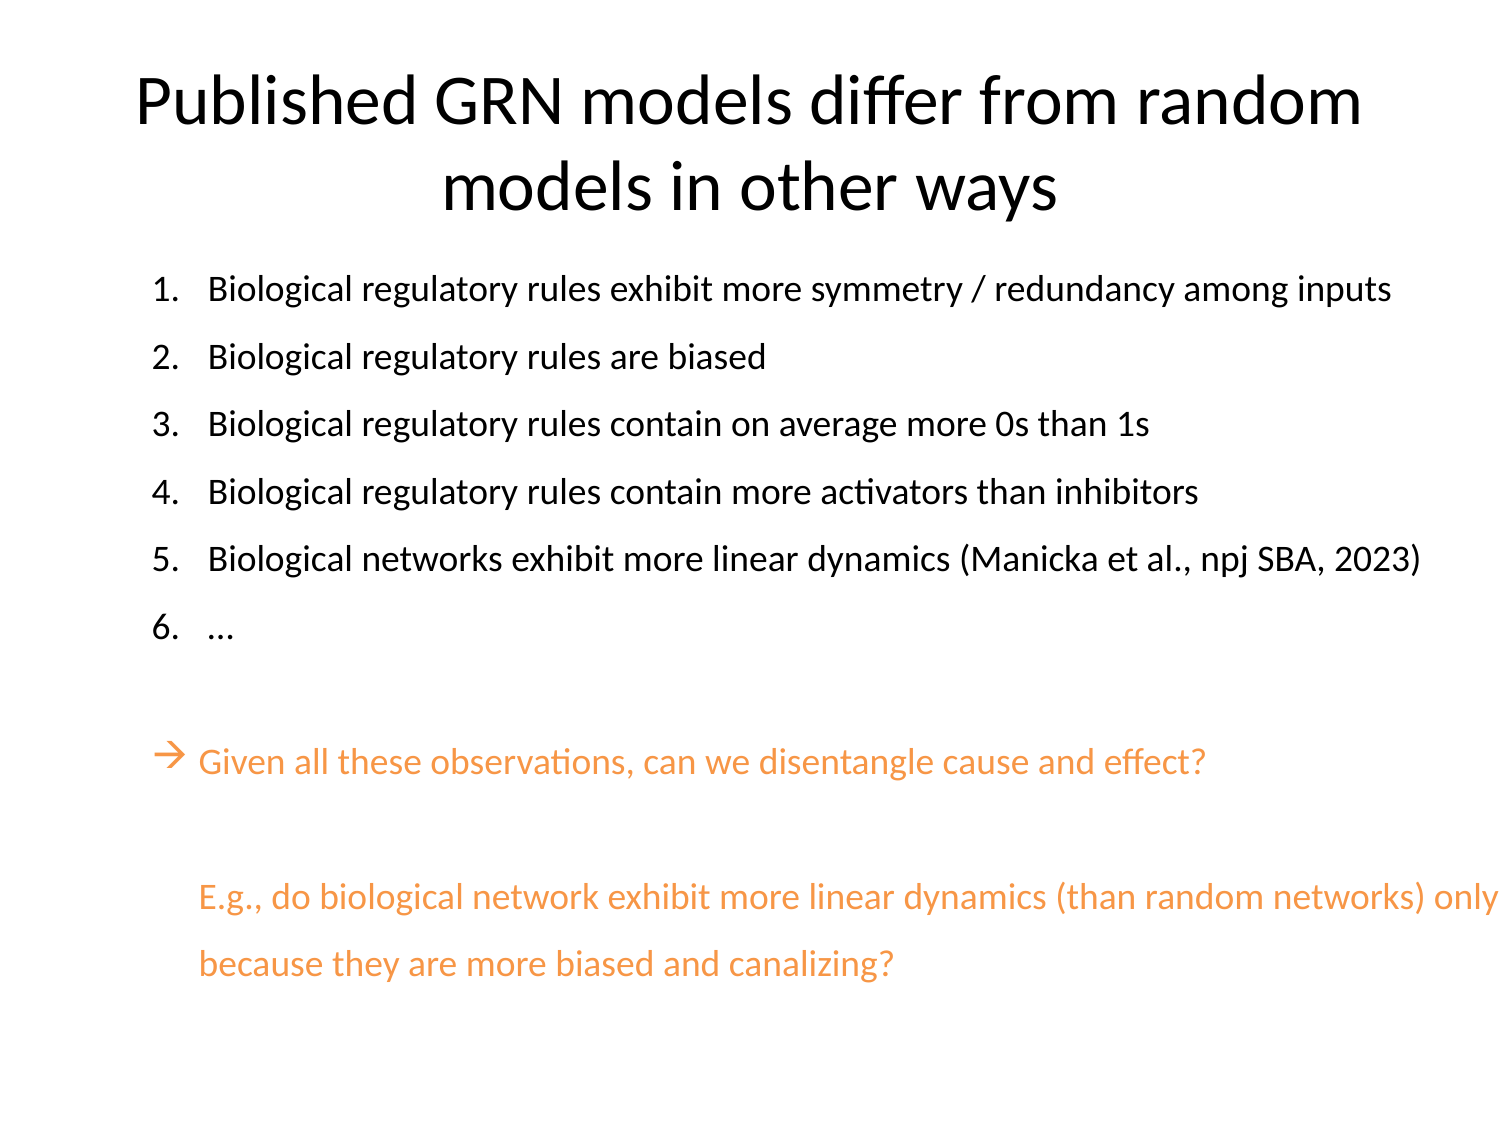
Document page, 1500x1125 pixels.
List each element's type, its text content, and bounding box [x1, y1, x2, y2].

text_box Biological regulatory rules exhibit more symmetry / redundancy among inputs Biological regulatory rules are biased Biological regulatory rules contain on average more 0s than 1s Biological regulatory rules contain more activators than inhibitors Biological networks exhibit more linear dynamics (Manicka et al., npj SBA, 2023) … Given all these observations, can we disentangle cause and effect? E.g., do biological network exhibit more linear dynamics (than random networks) only because they are more biased and canalizing? [136, 234, 1500, 992]
title Published GRN models differ from random models in other ways [75, 45, 1425, 233]
